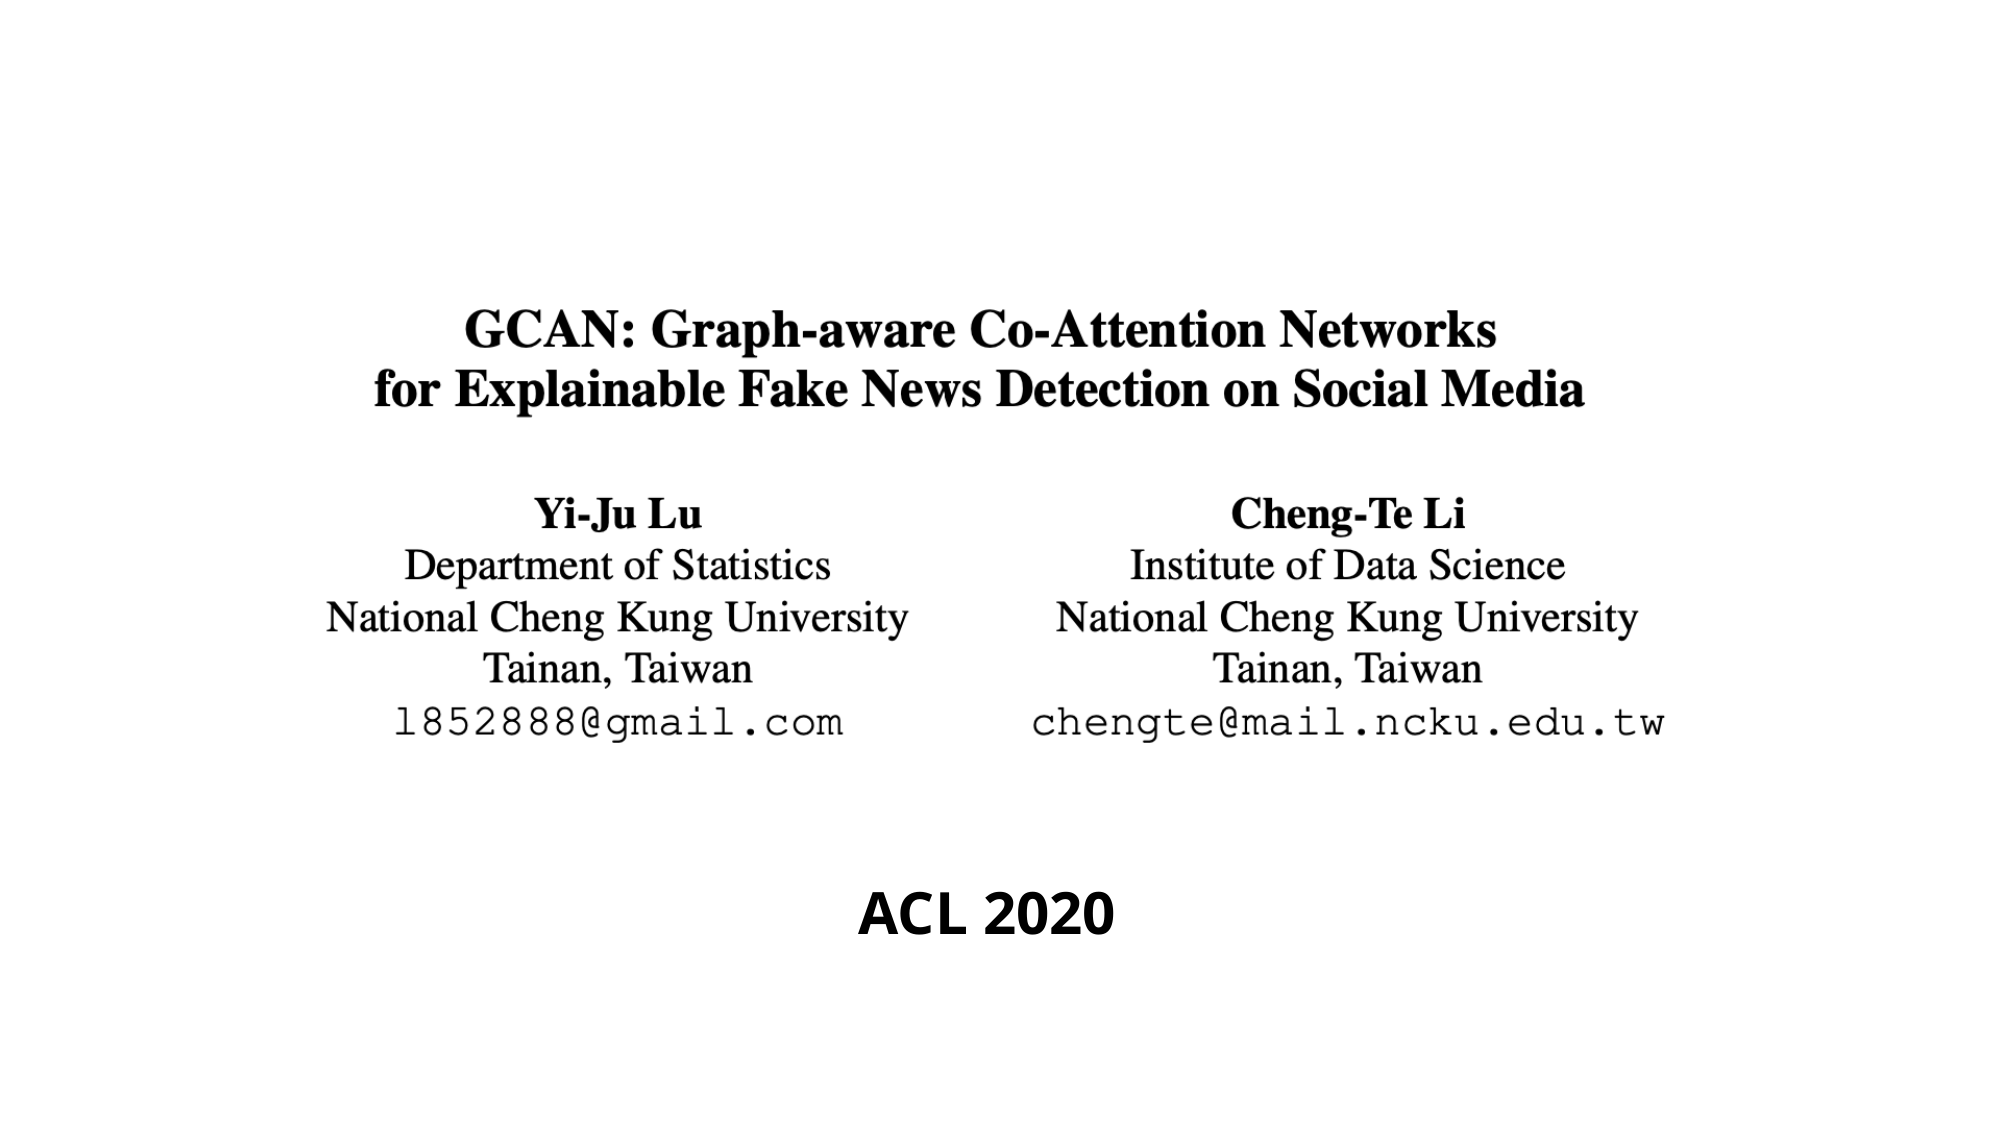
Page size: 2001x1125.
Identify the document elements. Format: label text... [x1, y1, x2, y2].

picture [240, 230, 1760, 795]
text_box ACL 2020 [844, 868, 1156, 954]
